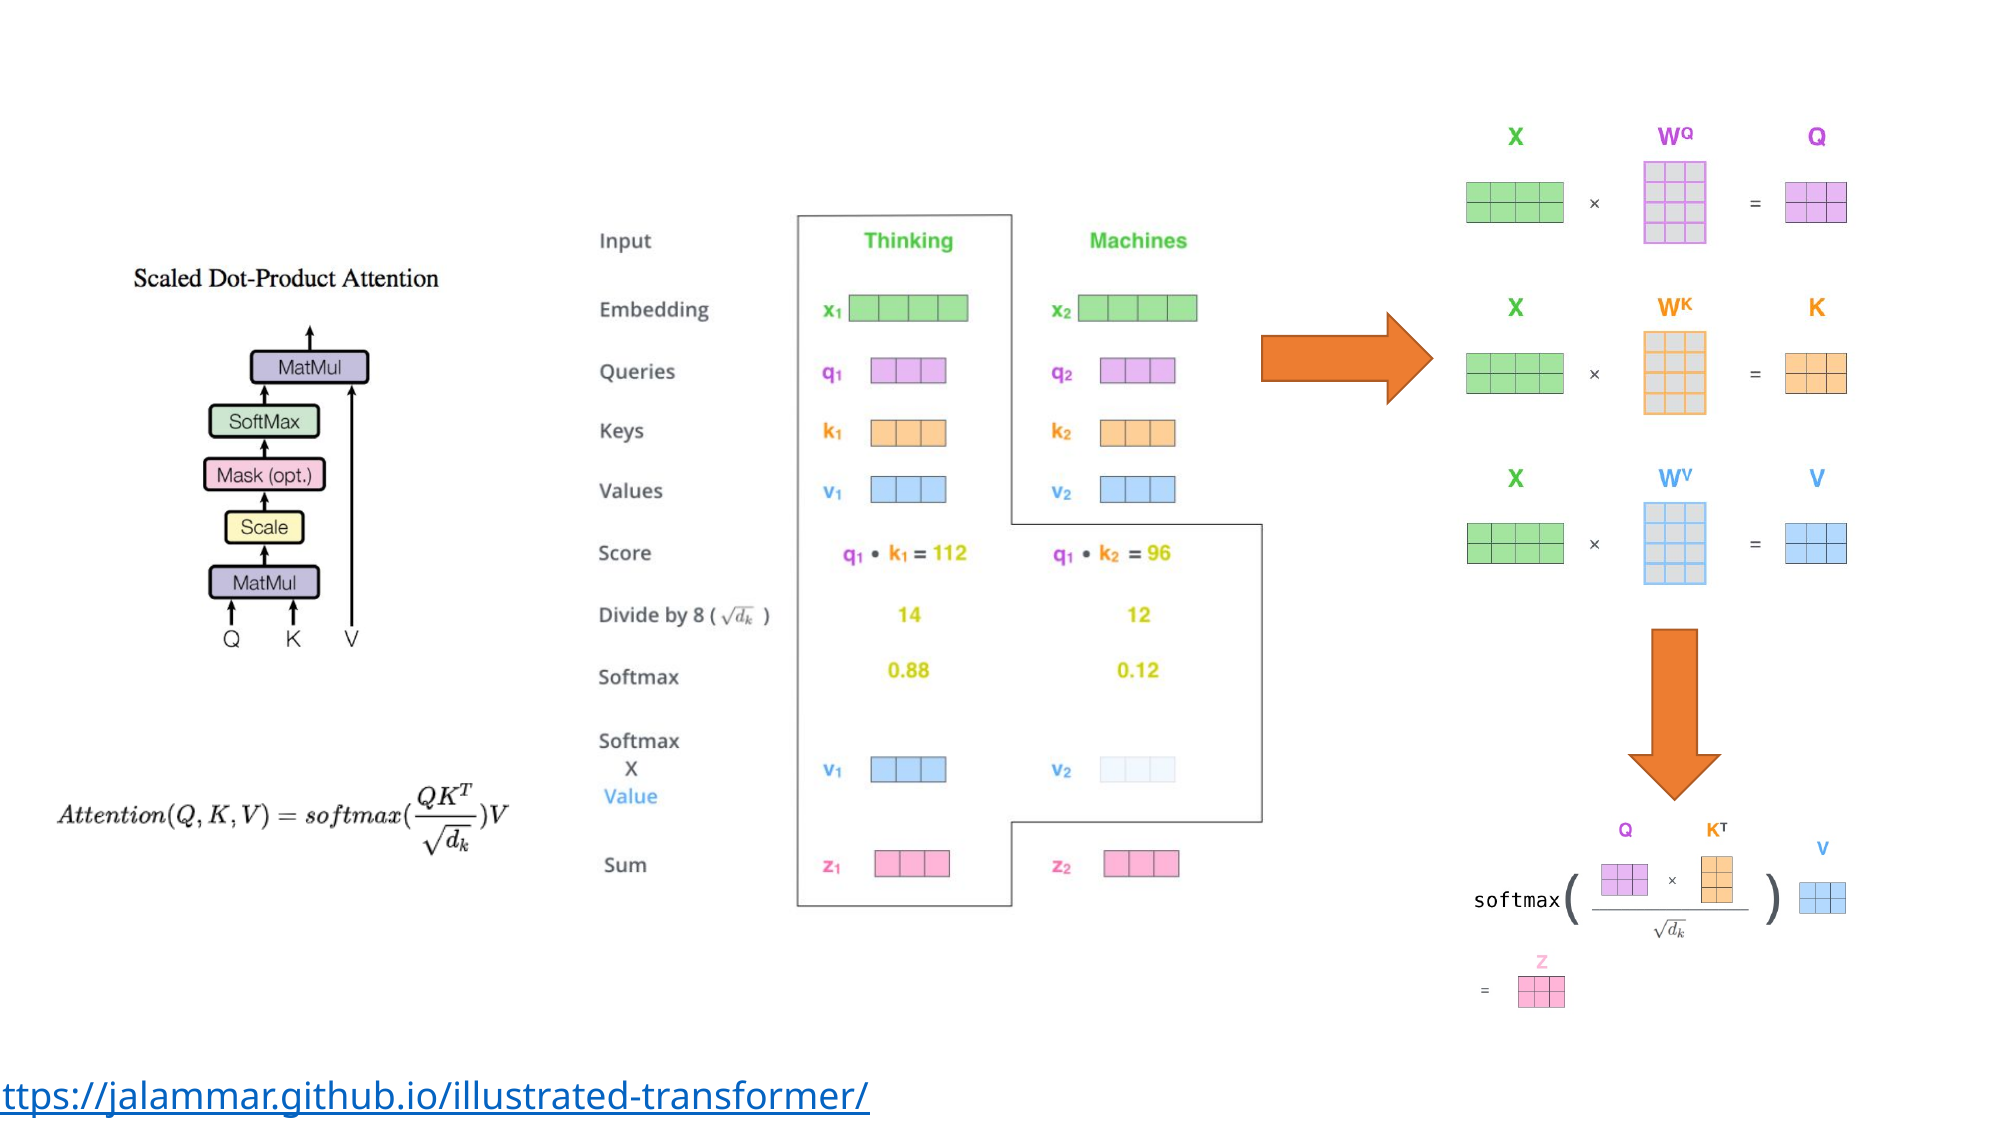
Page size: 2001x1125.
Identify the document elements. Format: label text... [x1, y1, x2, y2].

text_box [1315, 311, 1432, 406]
picture [564, 206, 1315, 919]
text_box https://jalammar.github.io/illustrated-transformer/ [0, 1064, 885, 1125]
picture [123, 256, 447, 663]
picture [1394, 816, 1920, 1022]
text_box [1627, 628, 1722, 802]
picture [47, 777, 523, 869]
picture [1432, 103, 1883, 614]
